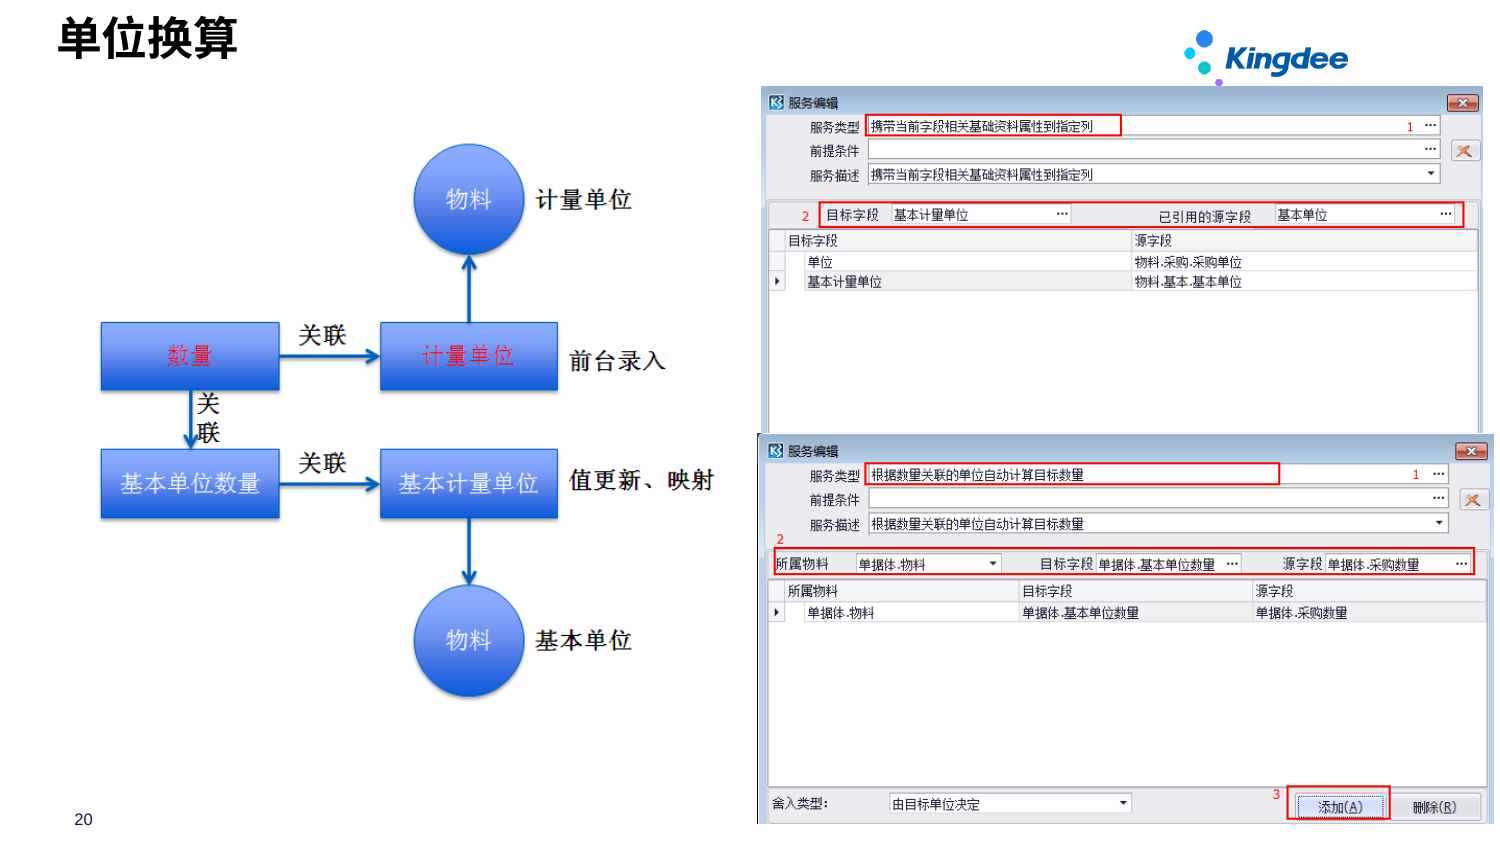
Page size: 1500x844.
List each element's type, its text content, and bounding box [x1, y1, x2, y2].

picture [25, 30, 1495, 824]
text_box 单位换算 [41, 2, 1335, 86]
